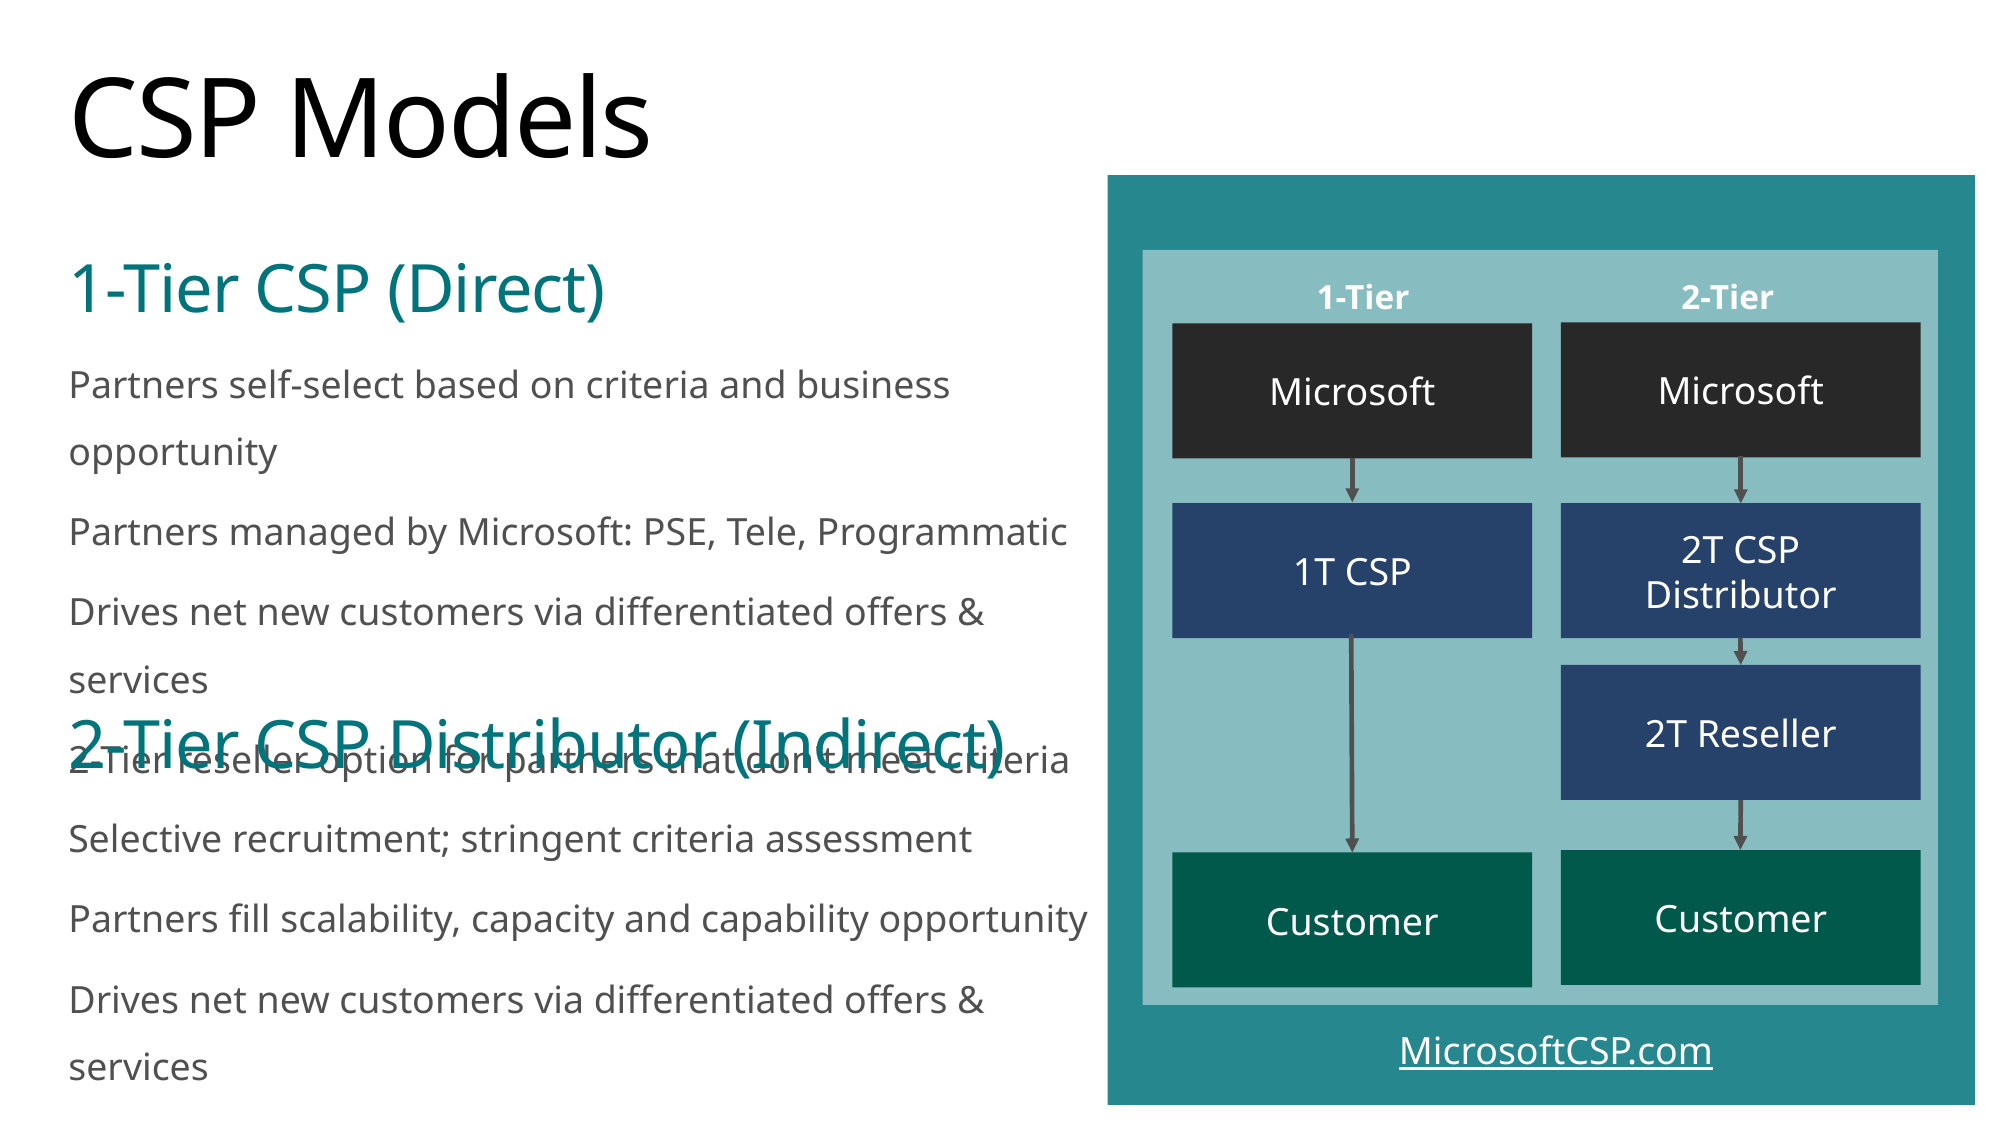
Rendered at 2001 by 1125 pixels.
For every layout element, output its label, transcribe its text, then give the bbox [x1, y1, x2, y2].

title CSP Models [44, 47, 1957, 196]
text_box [1555, 275, 1921, 1072]
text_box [44, 704, 1110, 1076]
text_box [44, 248, 1150, 670]
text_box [1107, 174, 1976, 1106]
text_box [1172, 275, 1533, 988]
